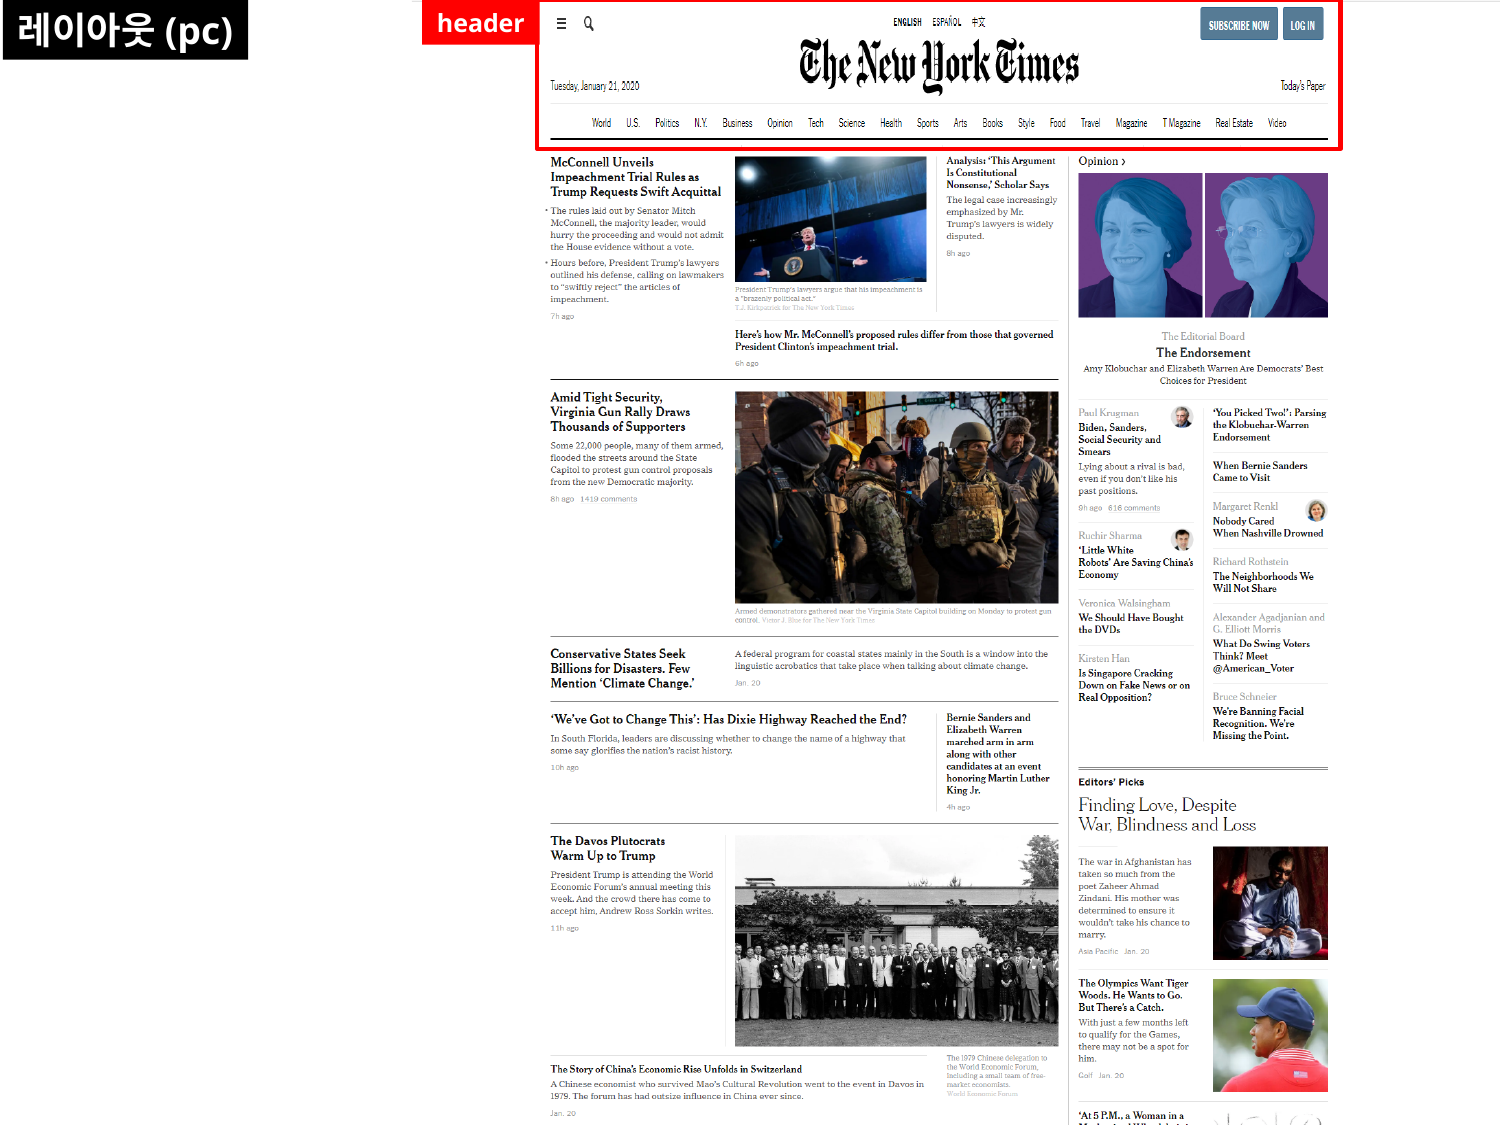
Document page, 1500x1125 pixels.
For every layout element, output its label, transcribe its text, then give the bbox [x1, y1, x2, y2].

text_box 레이아웃(pc) [2, 0, 249, 60]
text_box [411, 0, 1500, 1125]
